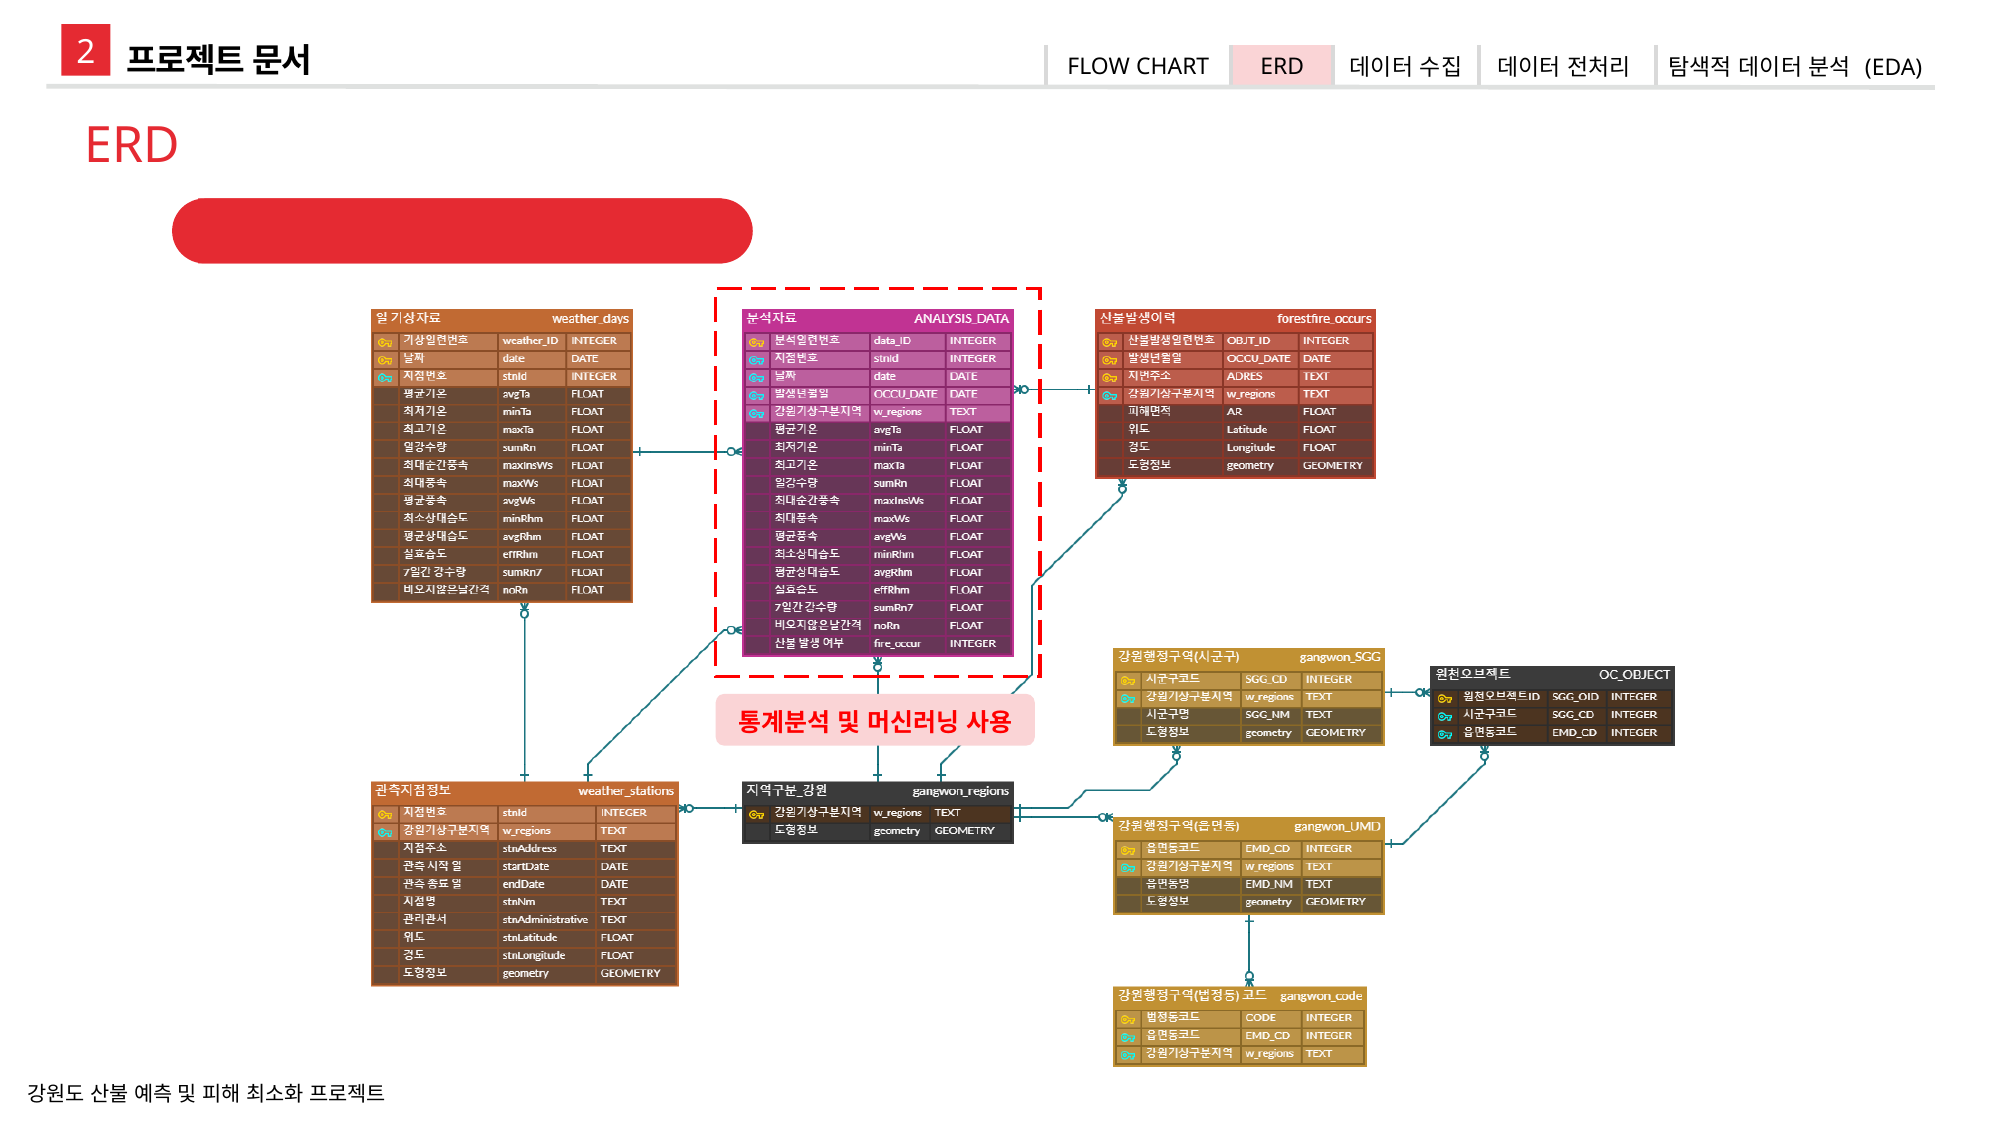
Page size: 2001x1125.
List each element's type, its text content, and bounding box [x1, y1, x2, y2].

table_header ERD [1233, 45, 1331, 84]
text_box 강원도 산불 예측 및 피해 최소화 프로젝트 [27, 1081, 386, 1107]
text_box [61, 24, 314, 79]
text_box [172, 198, 753, 264]
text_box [366, 288, 1682, 1069]
table_header 데이터 전처리 [1481, 45, 1654, 84]
table_header FLOW CHART [1048, 45, 1229, 84]
table_header 탐색적 데이터 분석 (EDA) [1658, 45, 1935, 85]
text_box ERD [85, 112, 468, 173]
table_header 데이터 수집 [1335, 45, 1477, 84]
